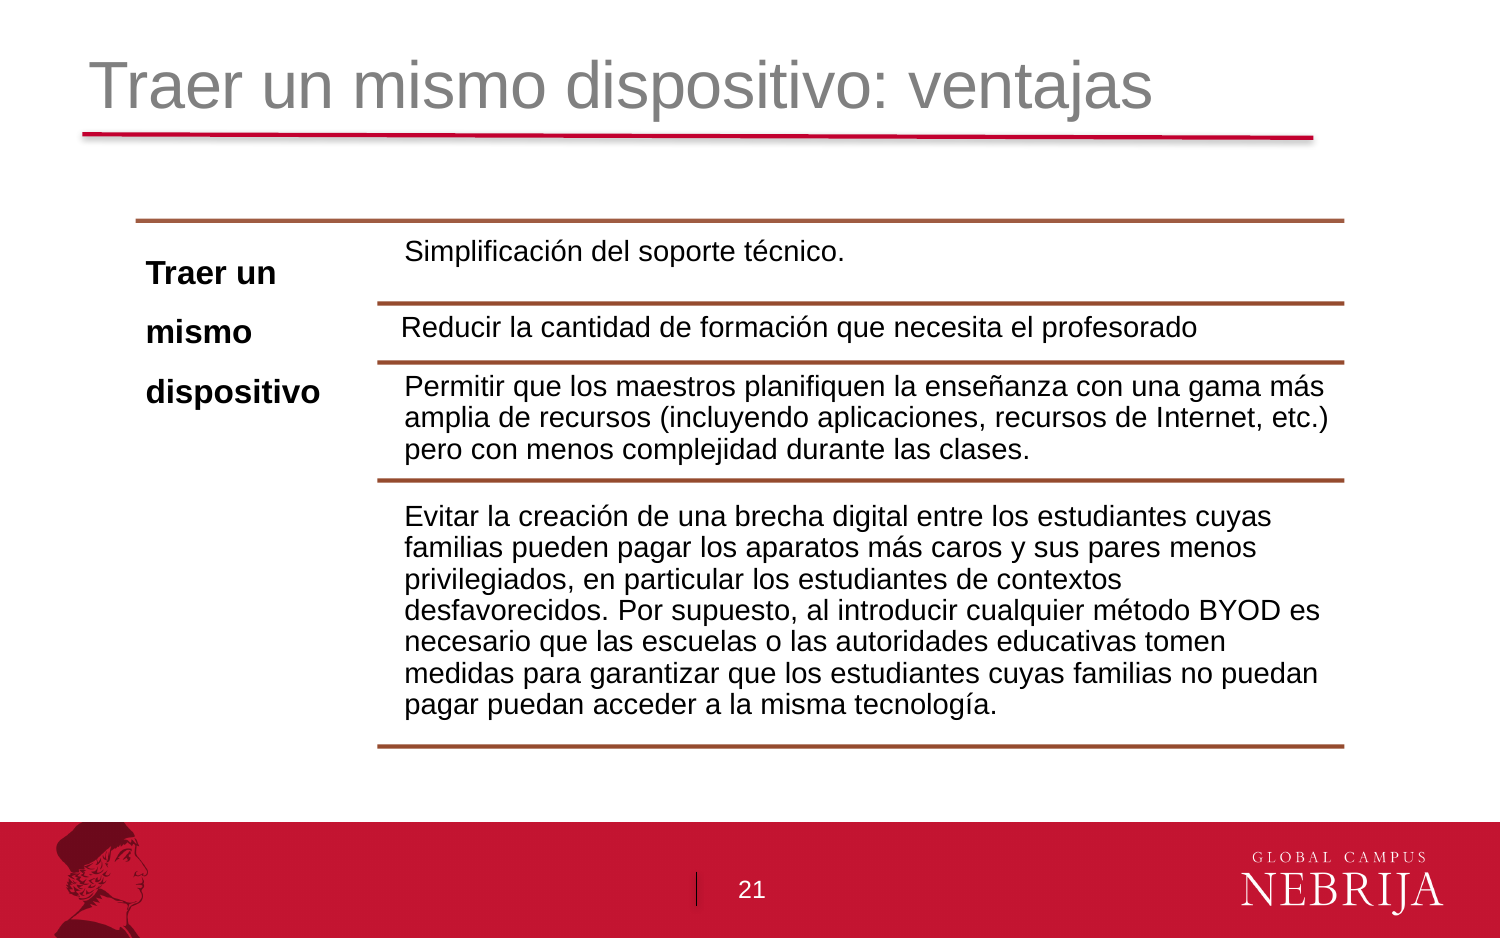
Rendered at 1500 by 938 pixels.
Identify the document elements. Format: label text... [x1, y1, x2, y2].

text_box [135, 220, 1345, 747]
title Traer un mismo dispositivo: ventajas [73, 19, 1407, 145]
picture [0, 822, 1500, 938]
